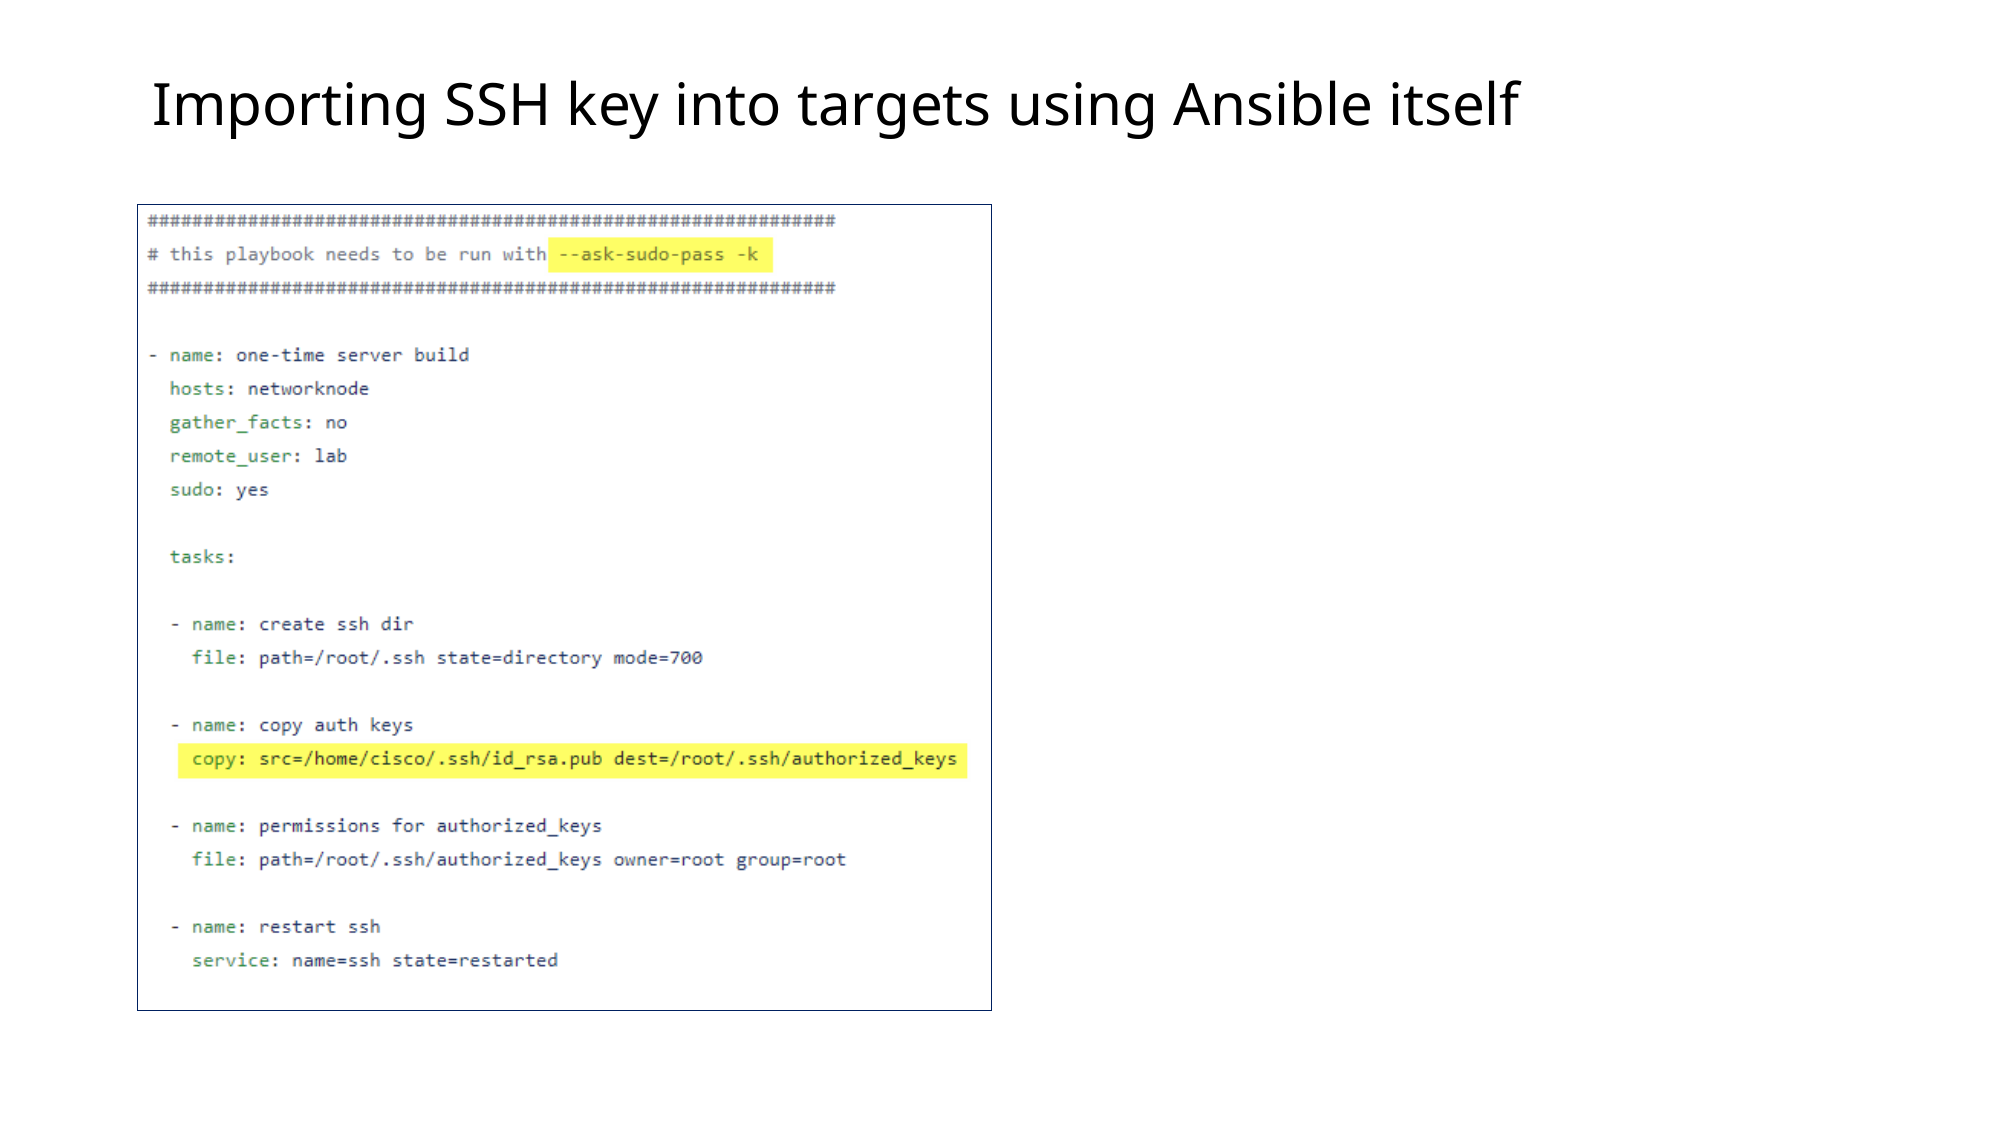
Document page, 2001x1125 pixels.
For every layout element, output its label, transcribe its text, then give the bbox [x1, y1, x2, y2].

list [137, 204, 991, 1011]
title Importing SSH key into targets using Ansible itself [137, 59, 1863, 153]
